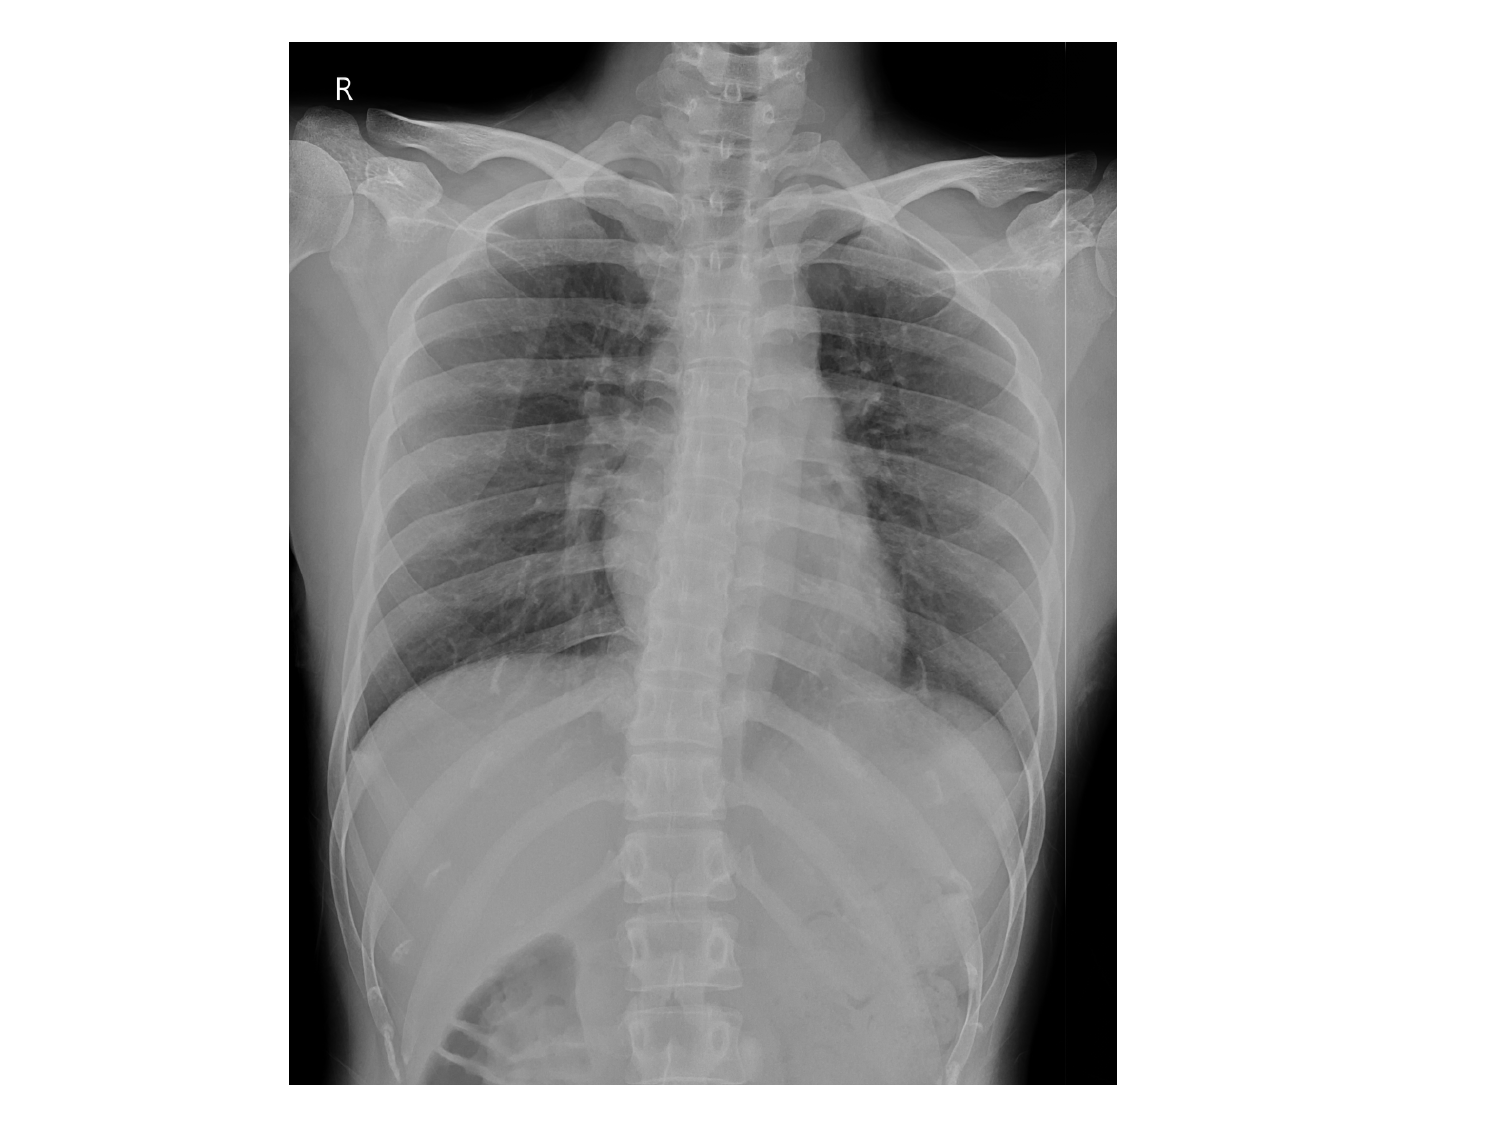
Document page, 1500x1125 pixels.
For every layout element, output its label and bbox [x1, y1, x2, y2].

picture [288, 42, 1117, 1085]
